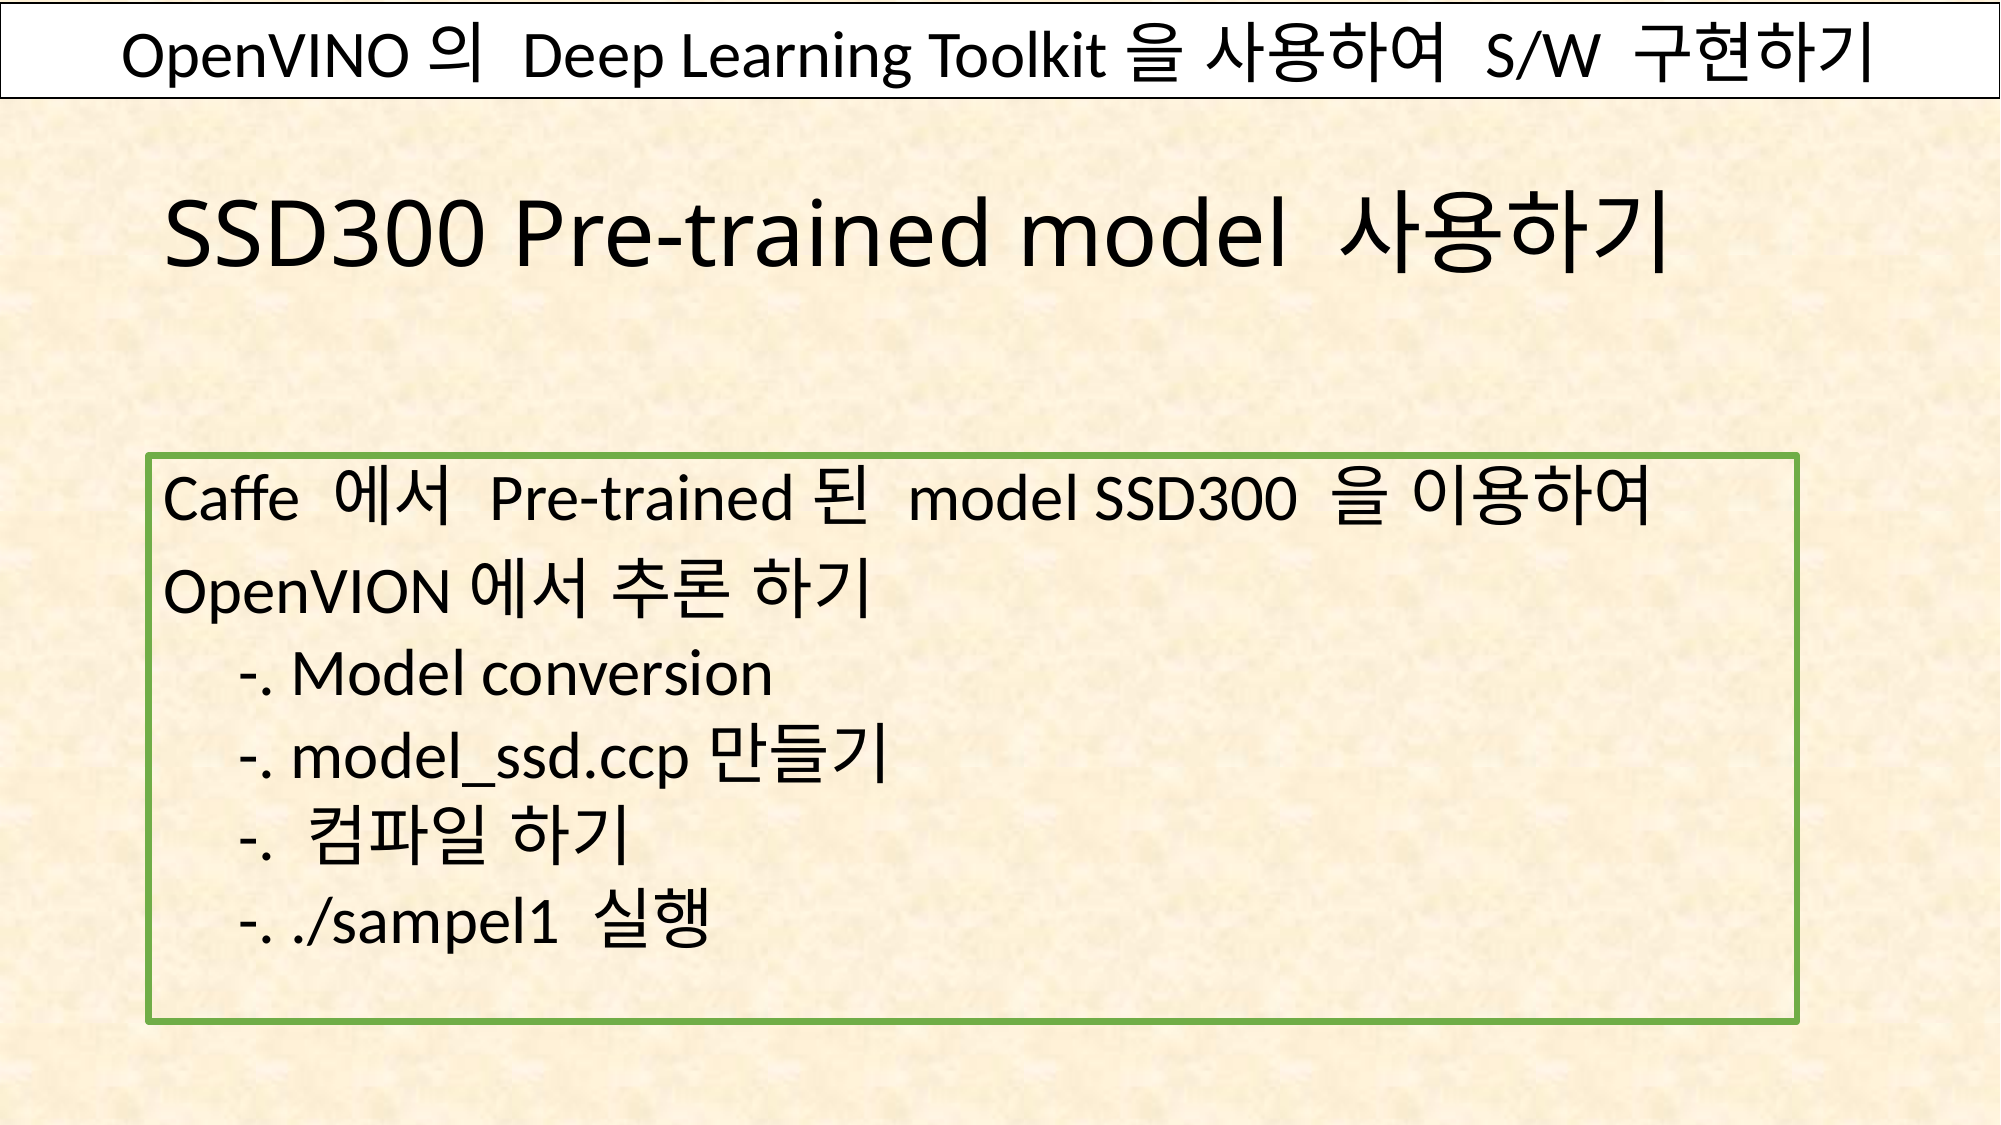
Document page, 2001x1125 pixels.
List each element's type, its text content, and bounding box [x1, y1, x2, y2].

picture [0, 0, 2001, 1125]
title SSD300 Pre-trained model 사용하기 [148, 173, 1874, 300]
text_box OpenVINO의 Deep Learning Toolkit을 사용하여 S/W 구현하기 [0, 2, 2000, 99]
list Caffe 에서 Pre-trained된 model SSD300 을 이용하여 OpenVION에서 추론 하기 -. Model conversion -. model_ssd.ccp만들기 -. 컴파일 하기 -. ./sampel1 실행 [148, 455, 1797, 1022]
